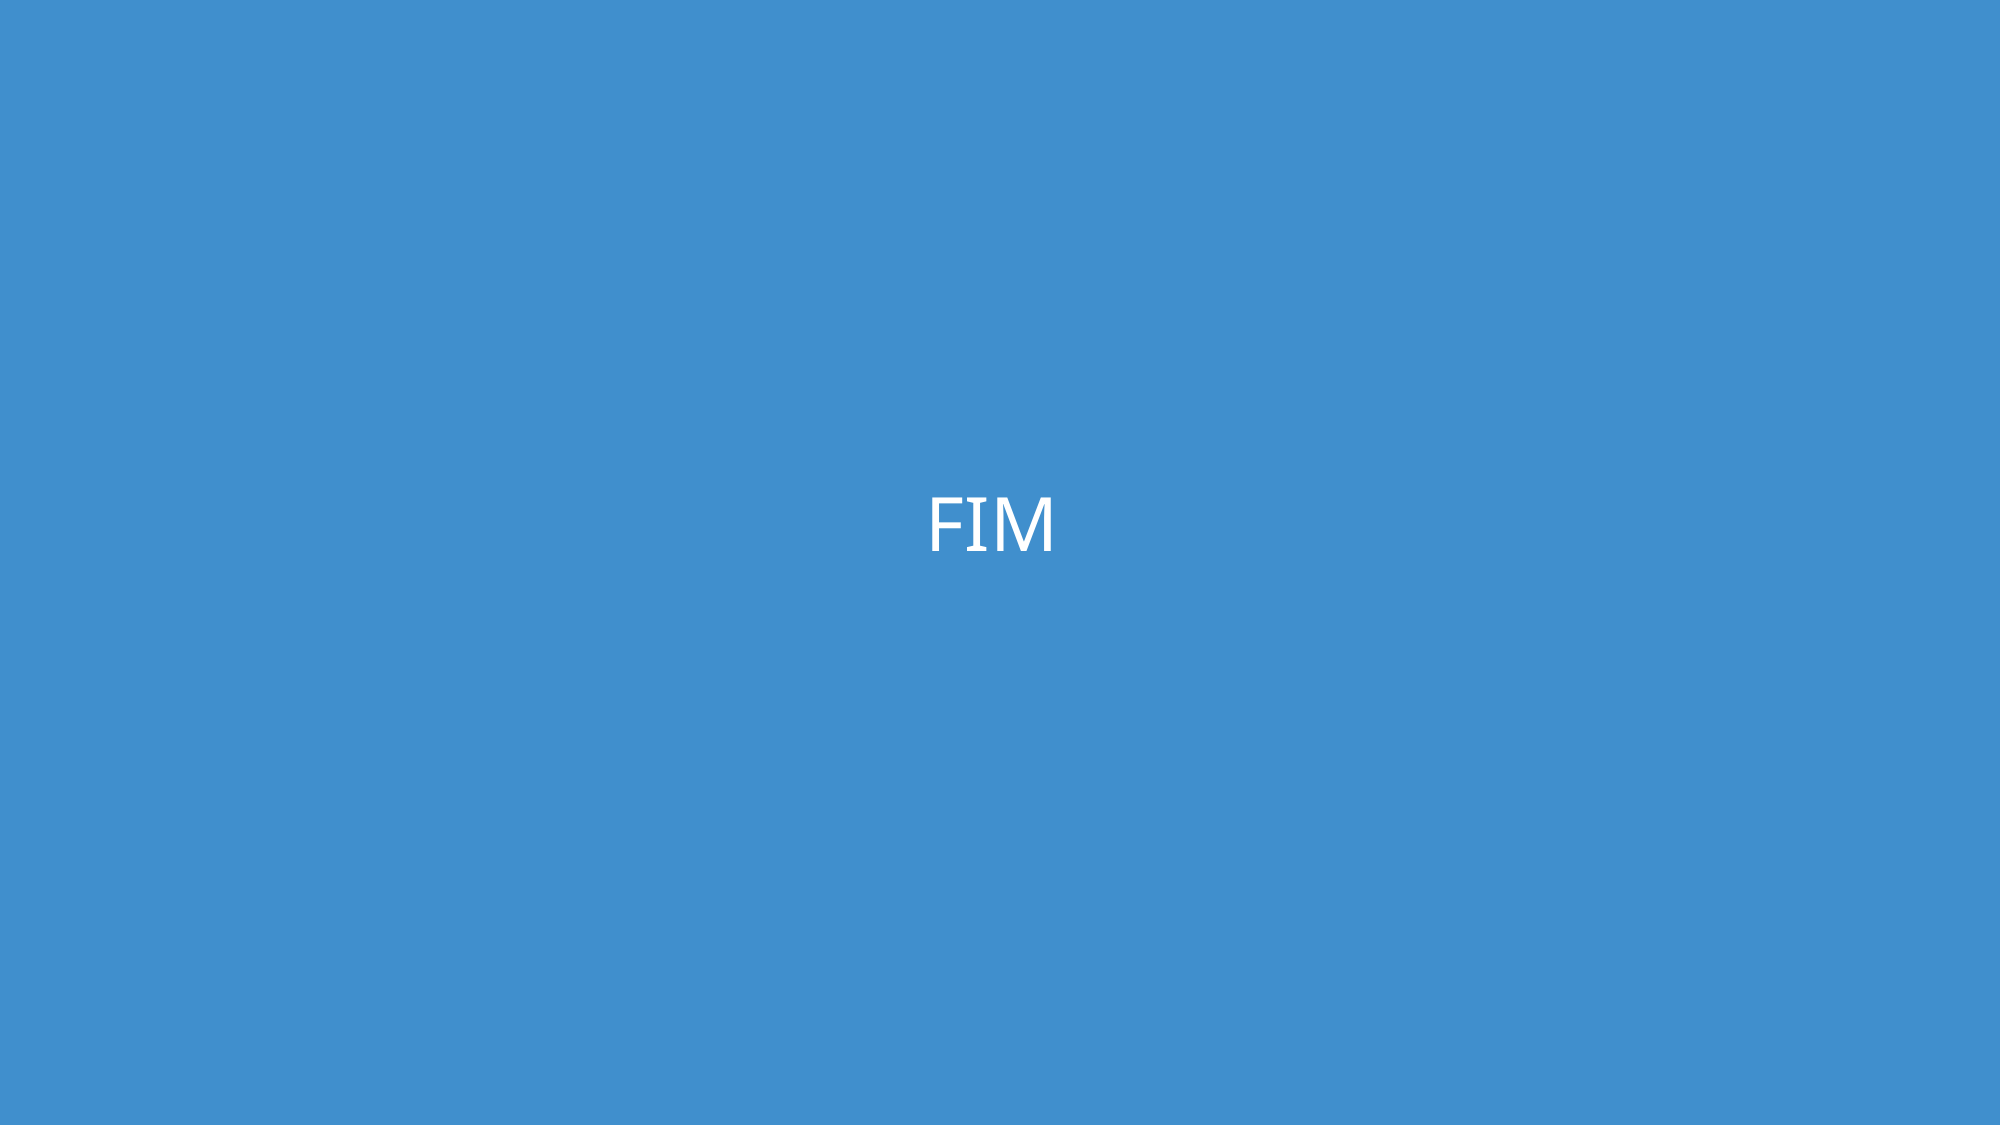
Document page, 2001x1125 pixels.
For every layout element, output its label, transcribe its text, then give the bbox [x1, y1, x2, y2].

text_box FIM [51, 484, 1933, 574]
